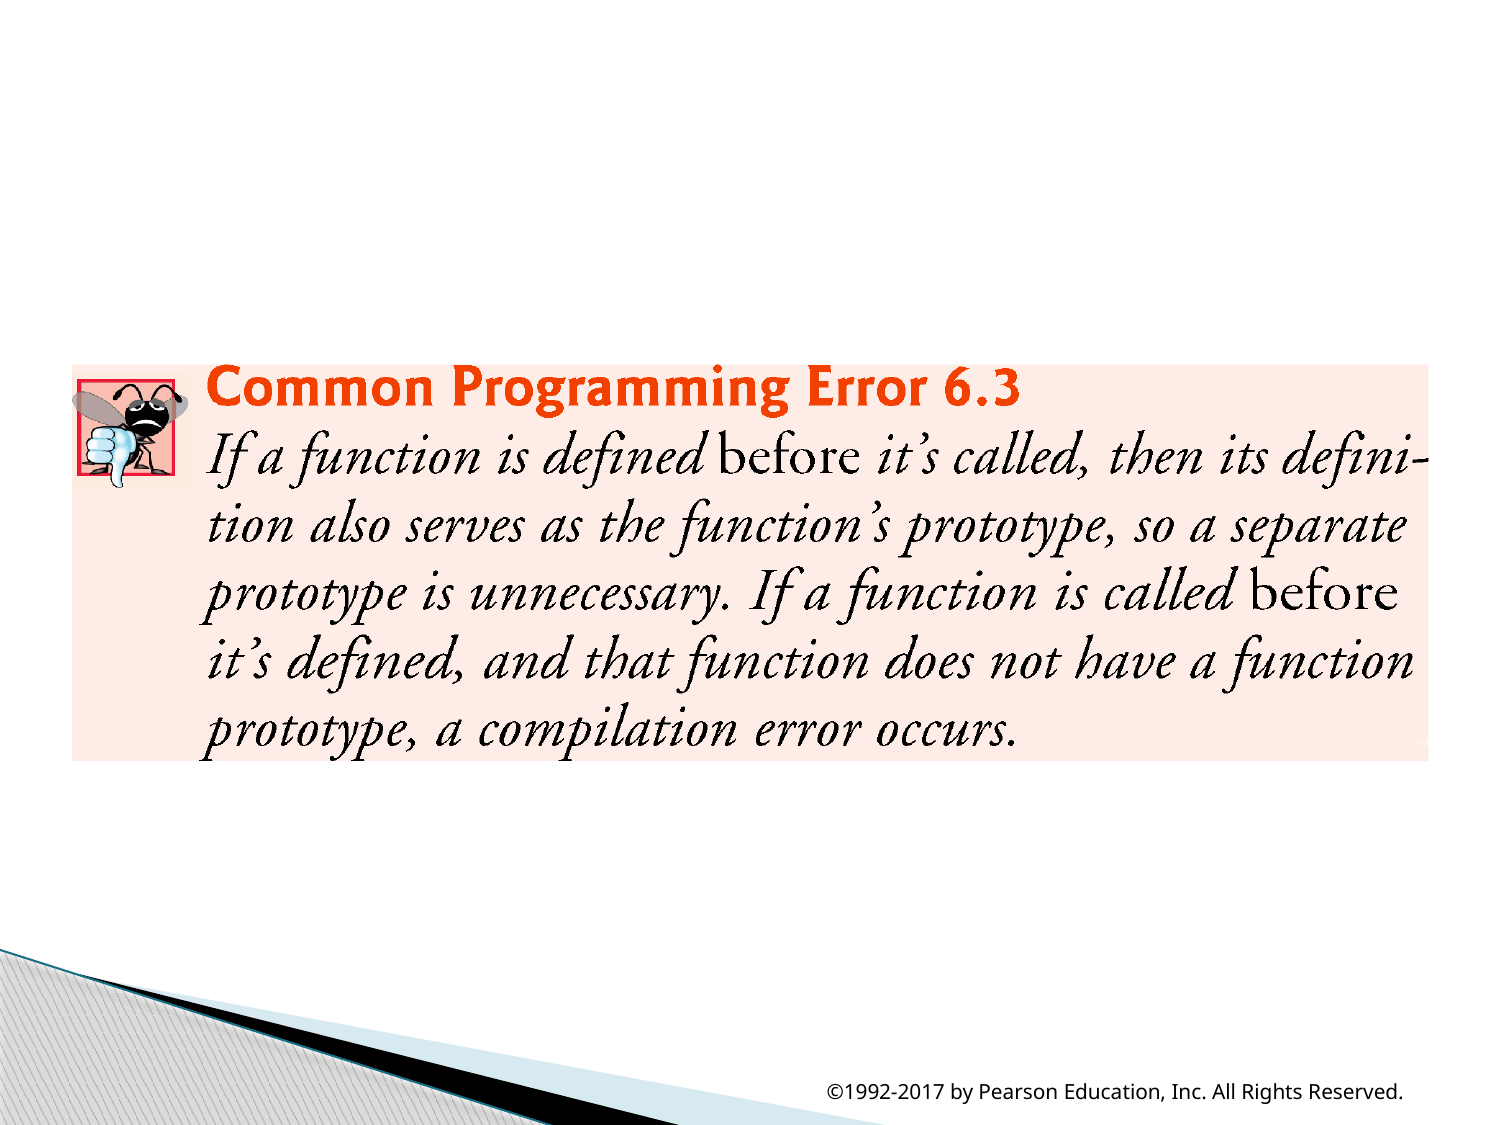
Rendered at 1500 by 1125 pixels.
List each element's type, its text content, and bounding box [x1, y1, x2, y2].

footer ©1992-2017 by Pearson Education, Inc. All Rights Reserved. [650, 1051, 1419, 1112]
picture [0, 292, 1500, 833]
